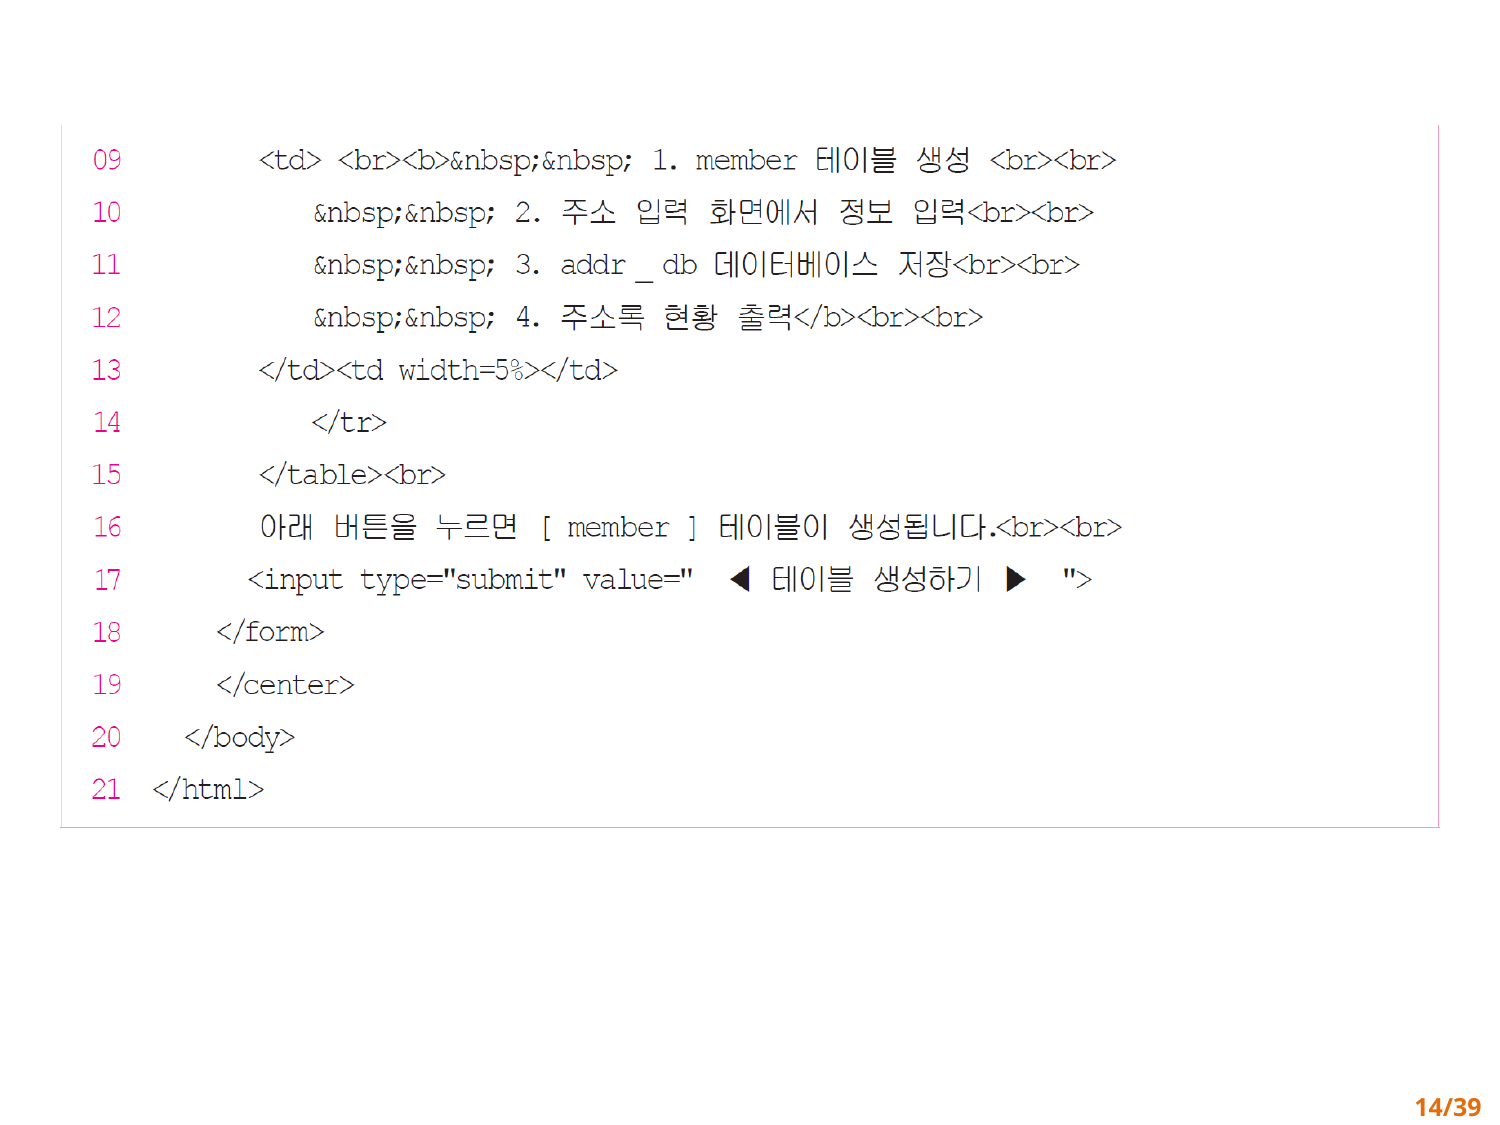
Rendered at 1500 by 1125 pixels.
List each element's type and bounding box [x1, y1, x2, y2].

picture [43, 125, 1459, 846]
